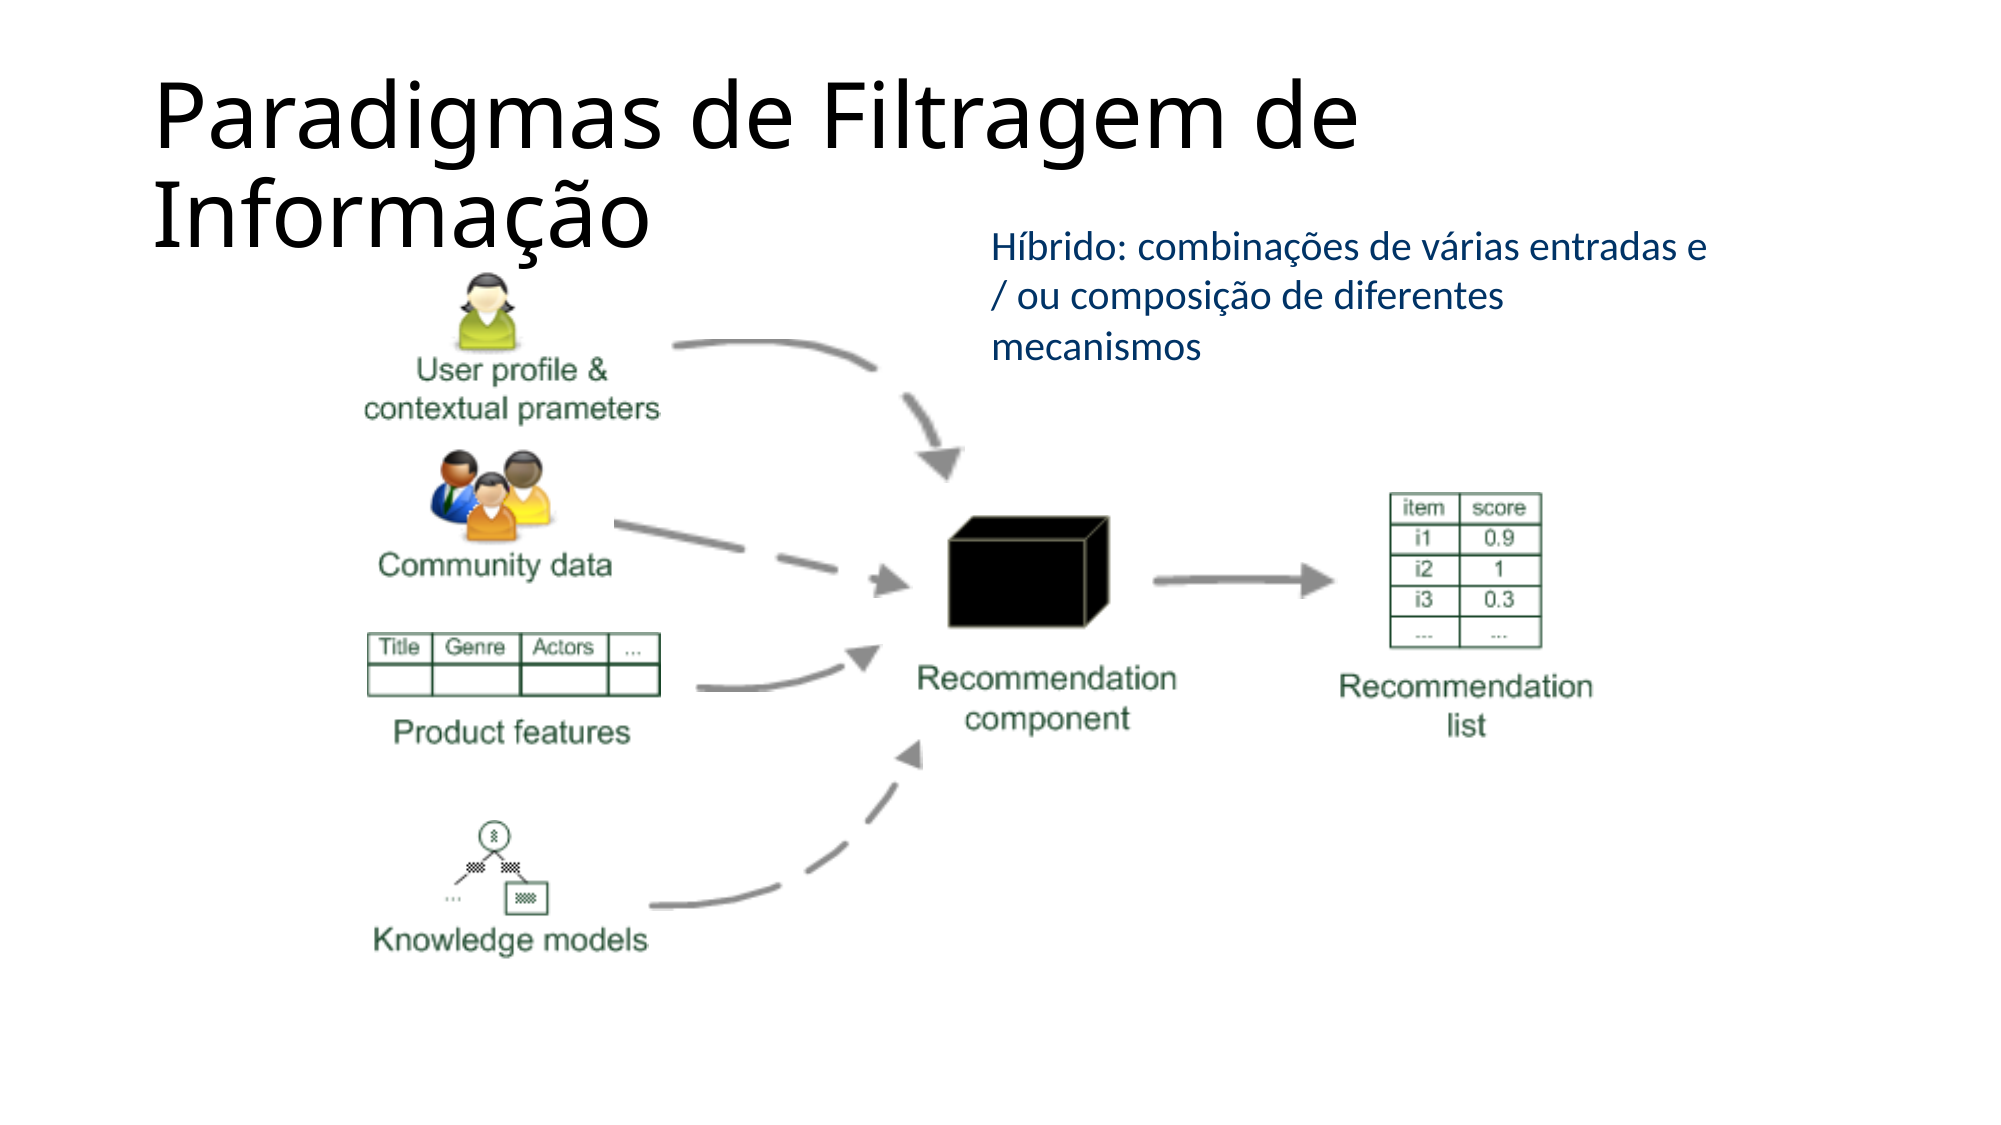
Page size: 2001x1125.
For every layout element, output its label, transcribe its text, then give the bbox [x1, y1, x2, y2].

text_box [378, 446, 913, 598]
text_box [364, 269, 965, 483]
text_box Híbrido: combinações de várias entradas e / ou composição de diferentes mecanismos [976, 210, 1727, 376]
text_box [373, 738, 923, 961]
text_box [367, 632, 883, 755]
title Paradigmas de Filtragem de Informação [137, 59, 1863, 278]
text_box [917, 492, 1604, 747]
